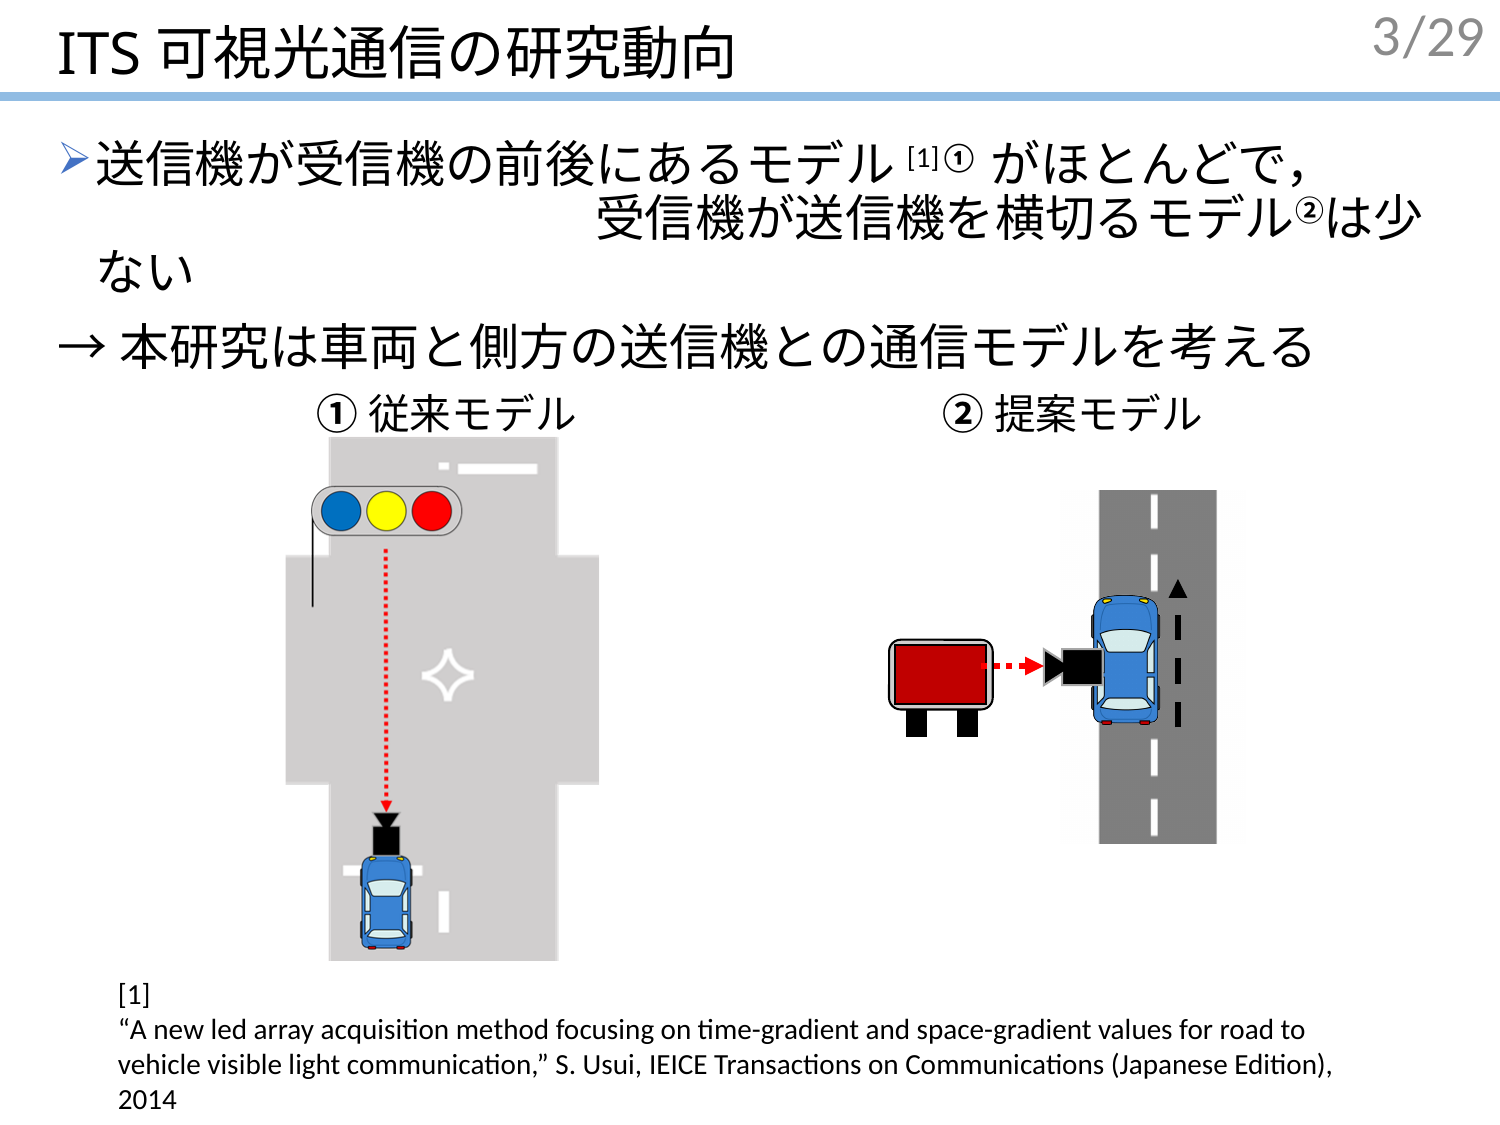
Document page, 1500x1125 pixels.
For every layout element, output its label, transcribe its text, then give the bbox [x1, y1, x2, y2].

picture [285, 422, 600, 961]
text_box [1043, 490, 1246, 844]
text_box ②提案モデル [927, 380, 1278, 446]
slide_number 3 [1078, 2, 1417, 63]
list 送信機が受信機の前後にあるモデル[1]①がほとんどで， 受信機が送信機を横切るモデル②は少ない →本研究は車両と側方の送信機との通信モデルを考える [42, 132, 1458, 1014]
title ITS可視光通信の研究動向 [42, 0, 1458, 112]
text_box [1] “A new led array acquisition method focusing on time-gradient and space-gradient values for road to vehicle visible light communication,” S. Usui, IEICE Transactions on Communications (Japanese Edition), 2014 [103, 967, 1397, 1123]
text_box ①従来モデル [301, 380, 637, 446]
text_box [889, 639, 993, 737]
